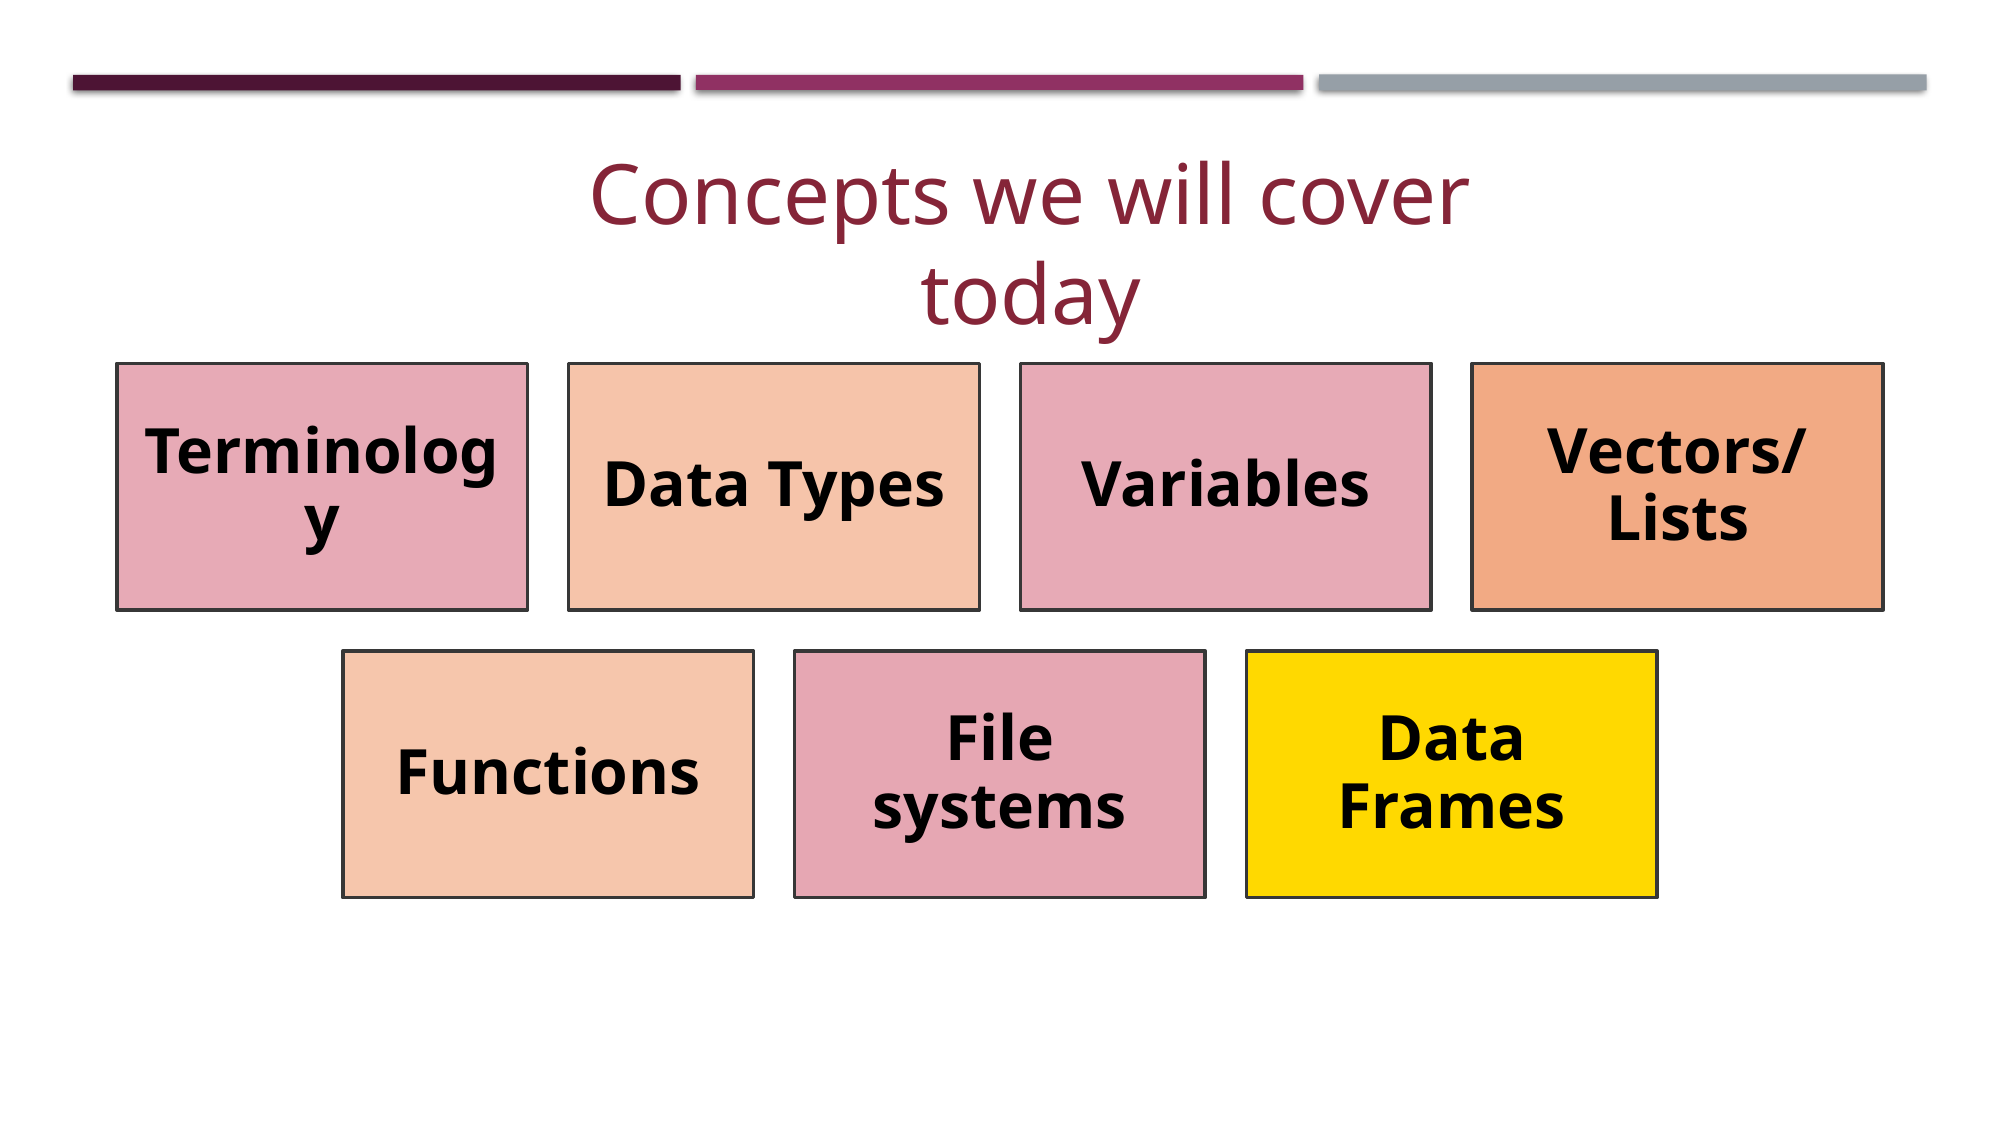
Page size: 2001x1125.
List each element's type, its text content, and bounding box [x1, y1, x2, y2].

text_box Concepts we will cover today [457, 134, 1603, 306]
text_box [115, 308, 1885, 952]
